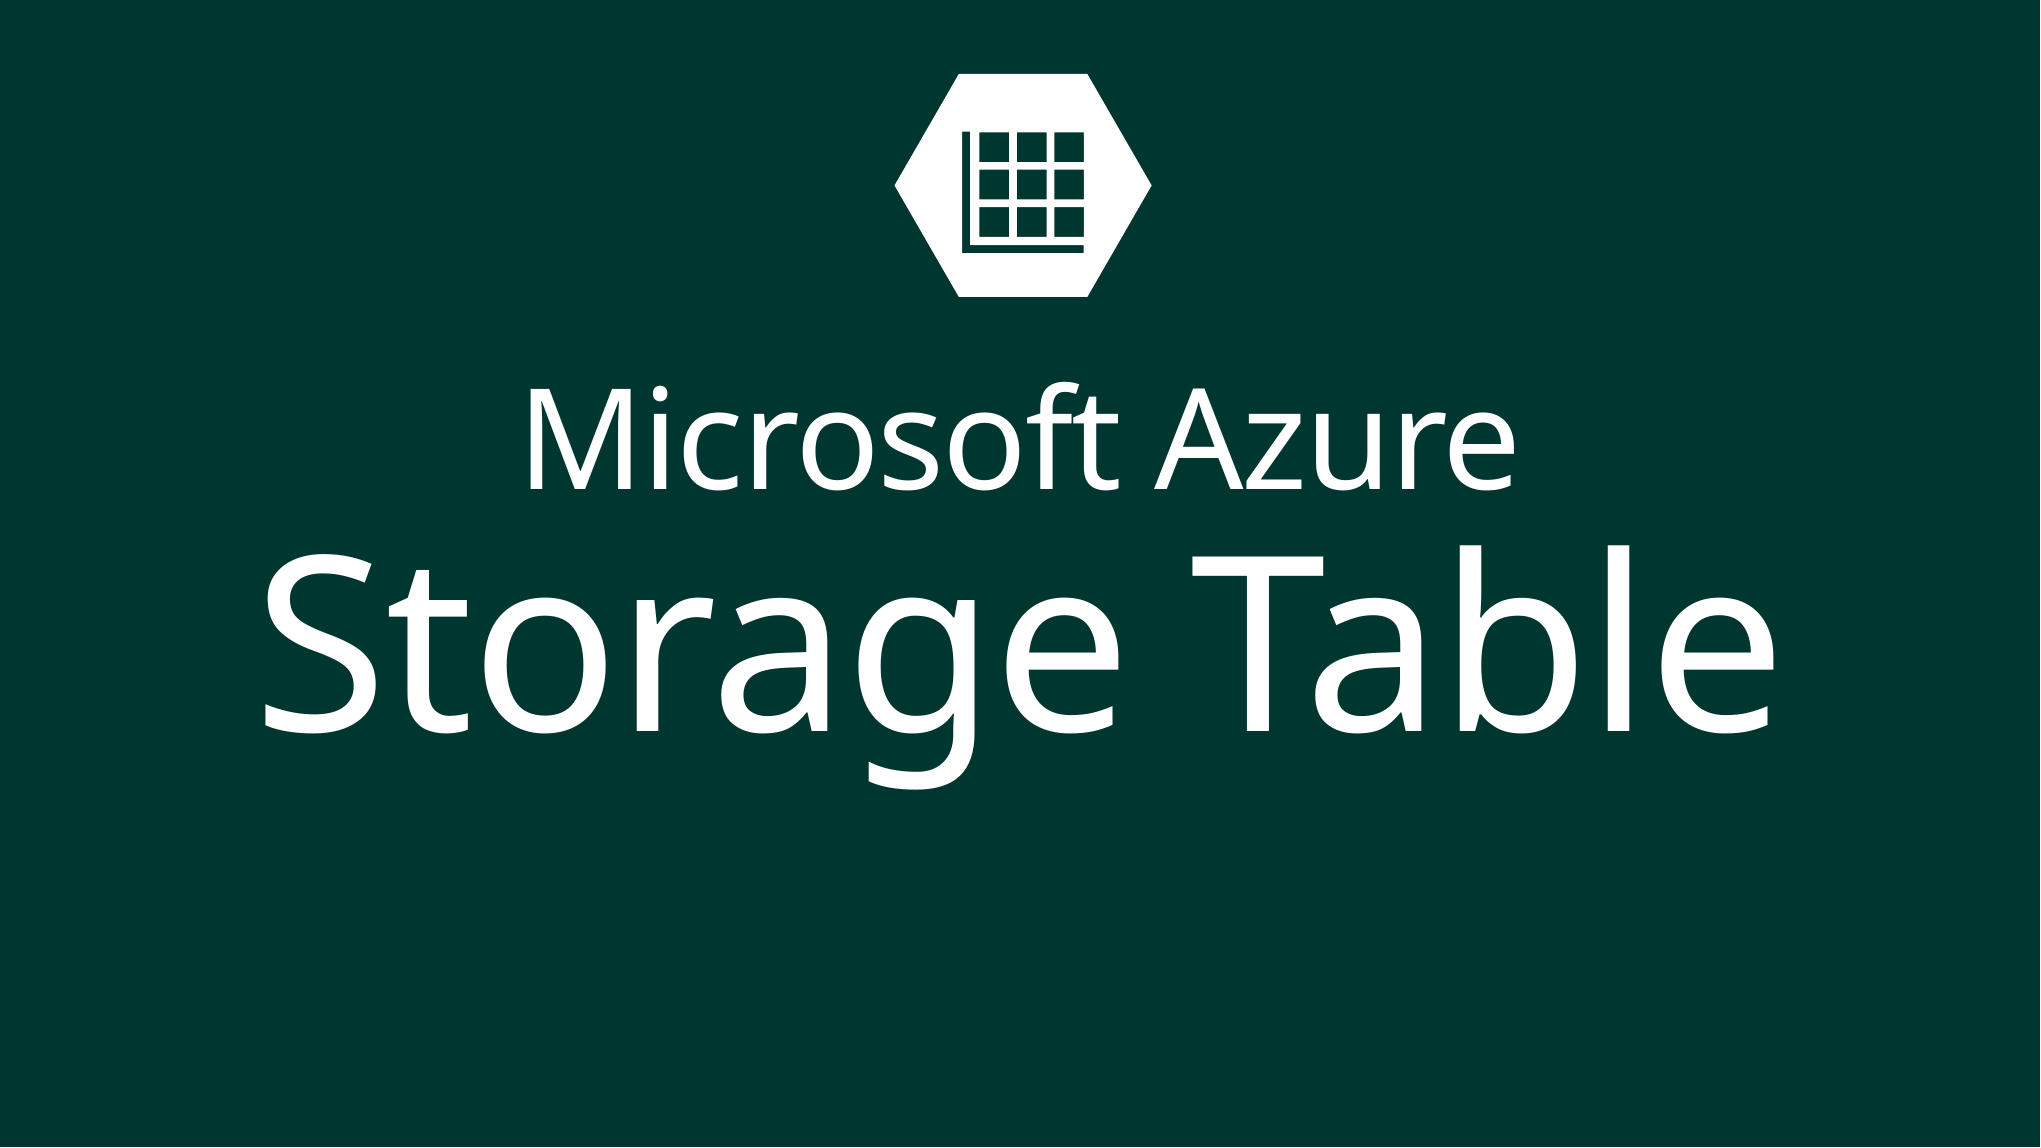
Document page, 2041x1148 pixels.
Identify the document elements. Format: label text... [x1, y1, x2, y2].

title Microsoft Azure Storage Table [0, 353, 2040, 1148]
picture [884, 63, 1157, 300]
